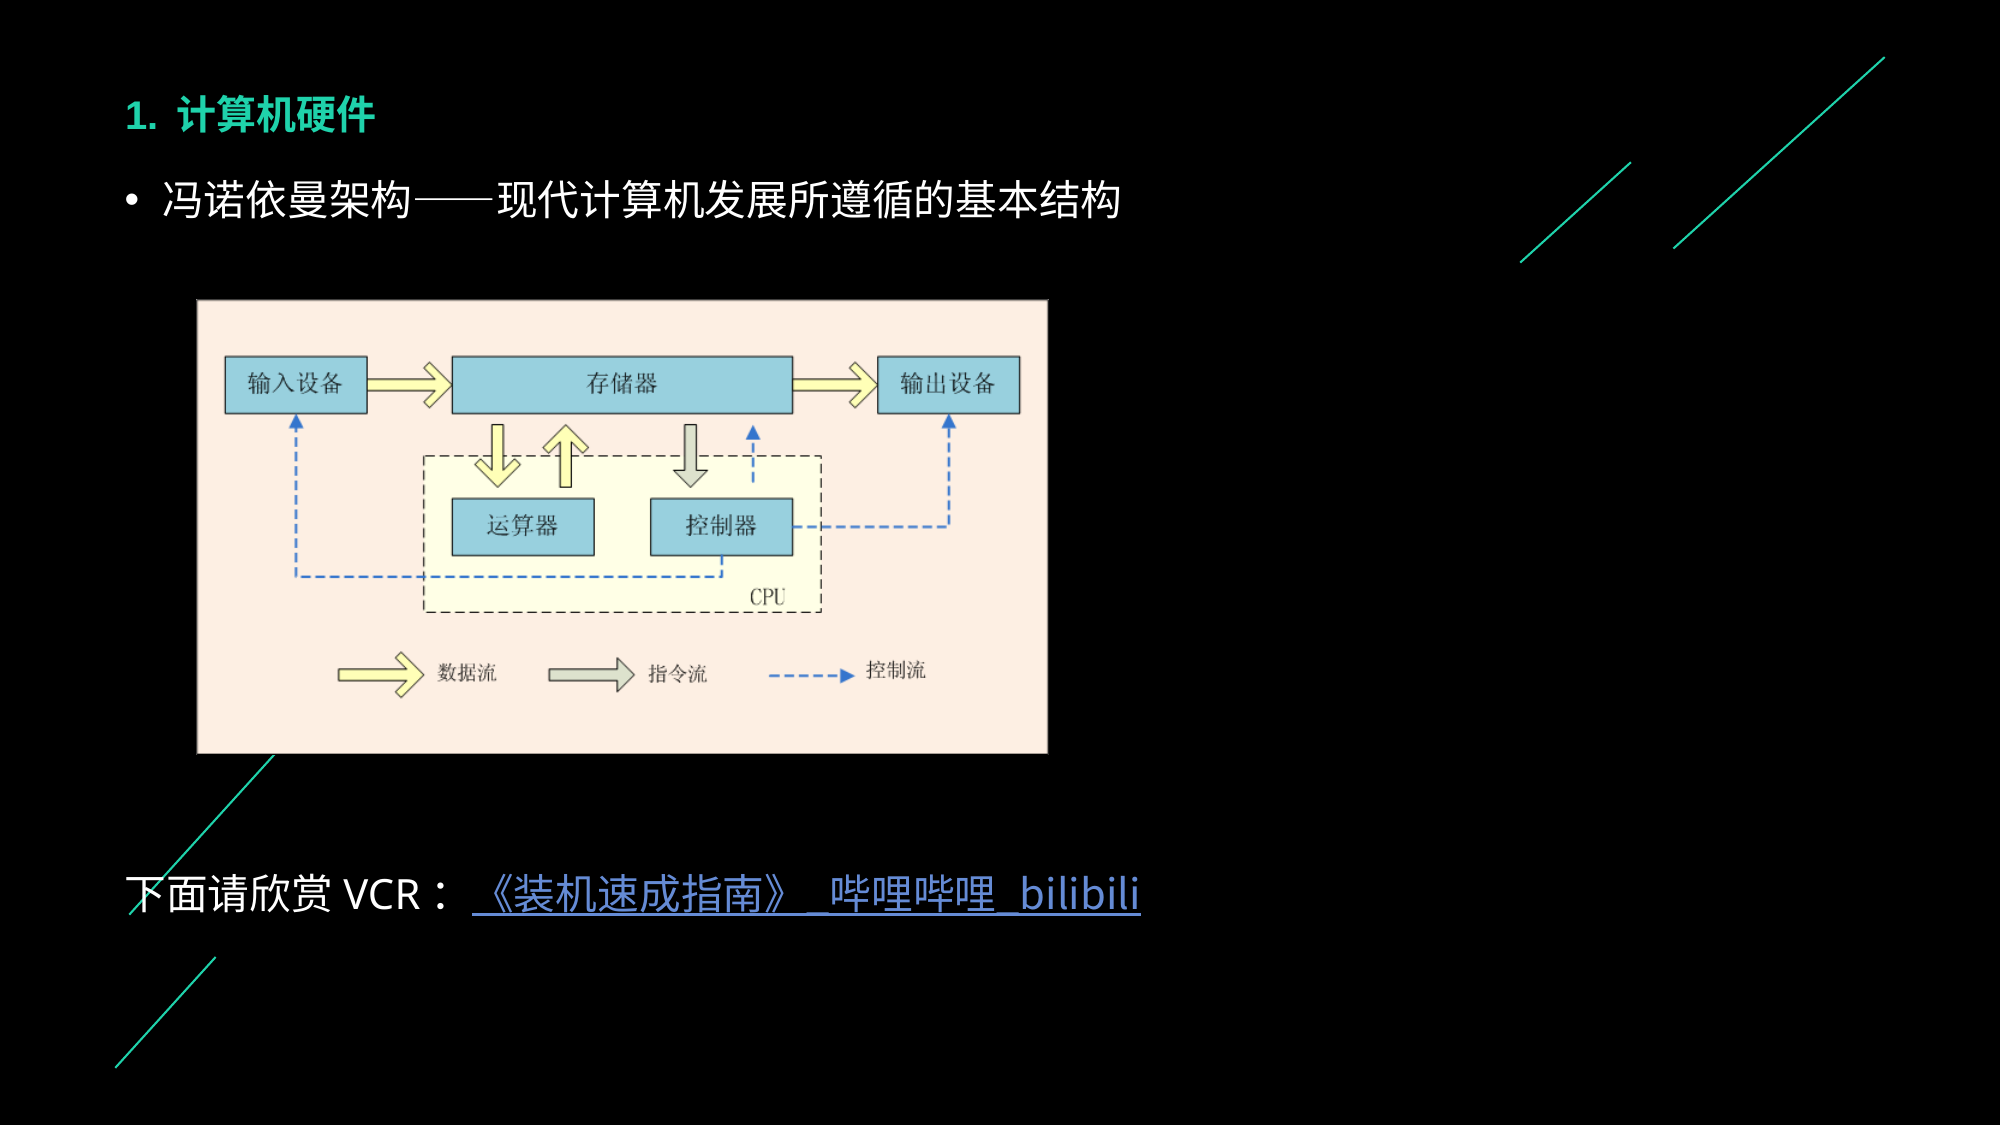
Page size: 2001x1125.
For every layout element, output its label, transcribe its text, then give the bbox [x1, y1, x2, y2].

text_box 下面请欣赏VCR：《装机速成指南》_哔哩哔哩_bilibili [109, 848, 1171, 937]
list 冯诺依曼架构——现代计算机发展所遵循的基本结构 [109, 156, 1202, 269]
title 1. 计算机硬件 [109, 72, 1891, 146]
picture [196, 299, 1049, 755]
